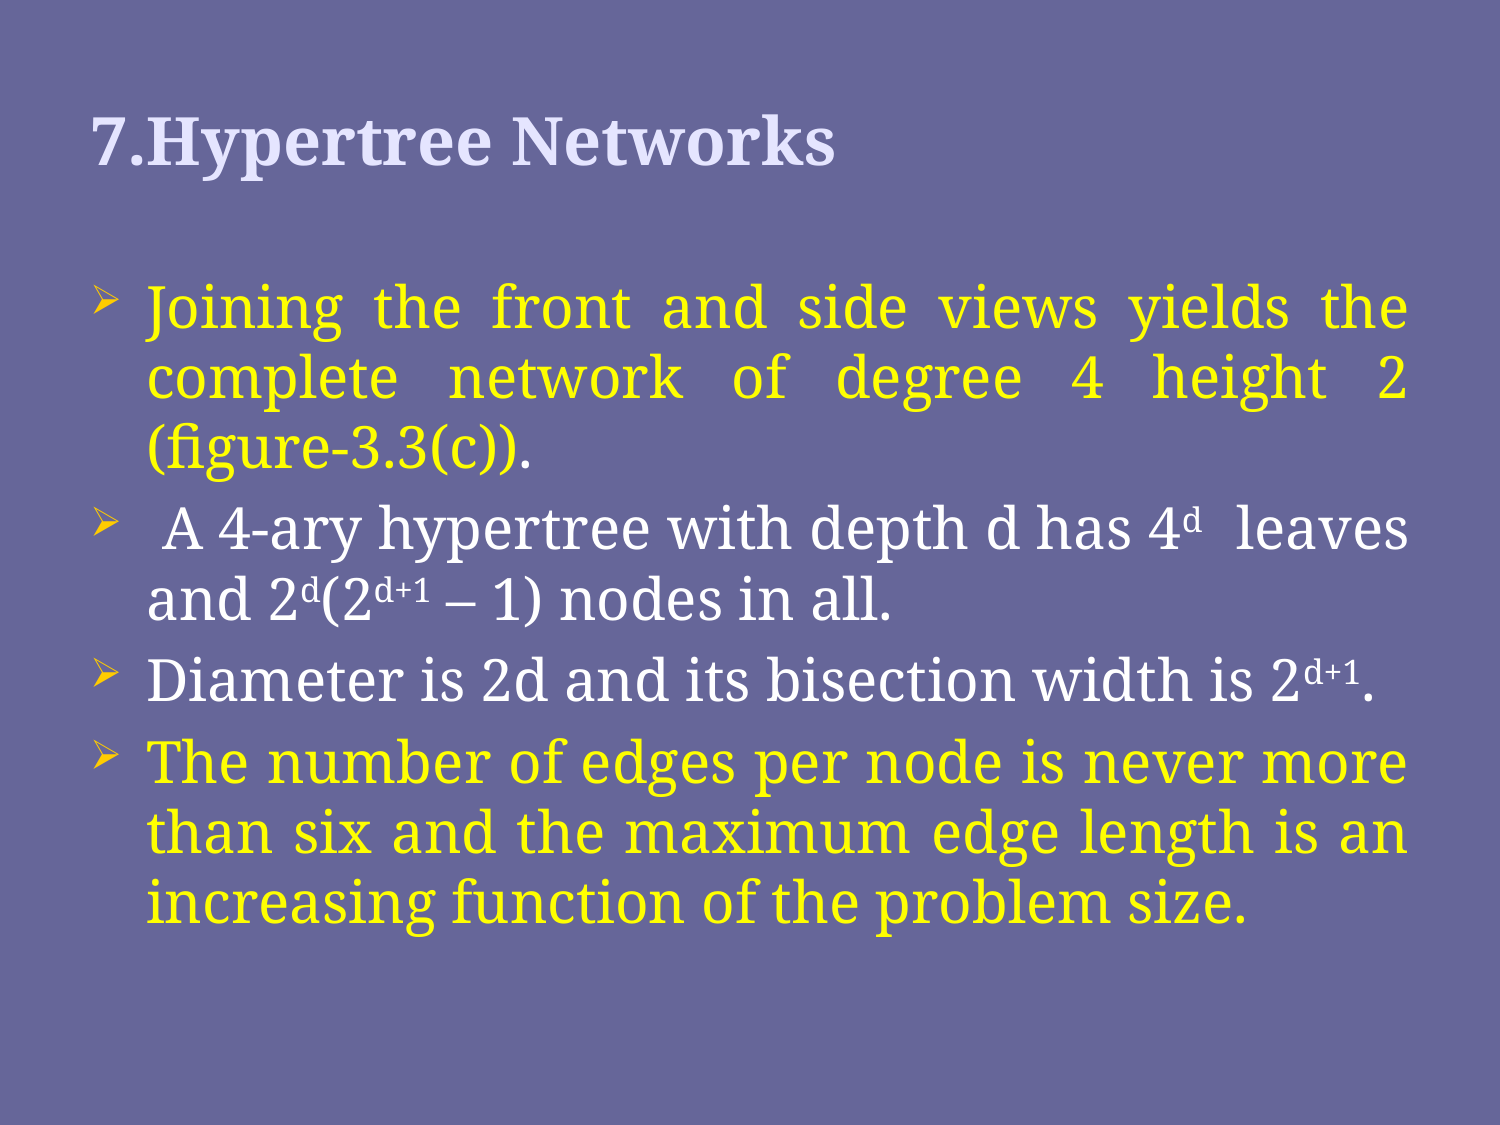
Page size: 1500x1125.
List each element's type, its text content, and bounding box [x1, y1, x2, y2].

list Joining the front and side views yields the complete network of degree 4 height 2 (figure-3.3(c)). A 4-ary hypertree with depth d has 4d leaves and 2d(2d+1 – 1) nodes in all. Diameter is 2d and its bisection width is 2d+1. The number of edges per node is never more than six and the maximum edge length is an increasing function of the problem size. [74, 262, 1426, 1125]
title 7.Hypertree Networks [74, 44, 1426, 233]
